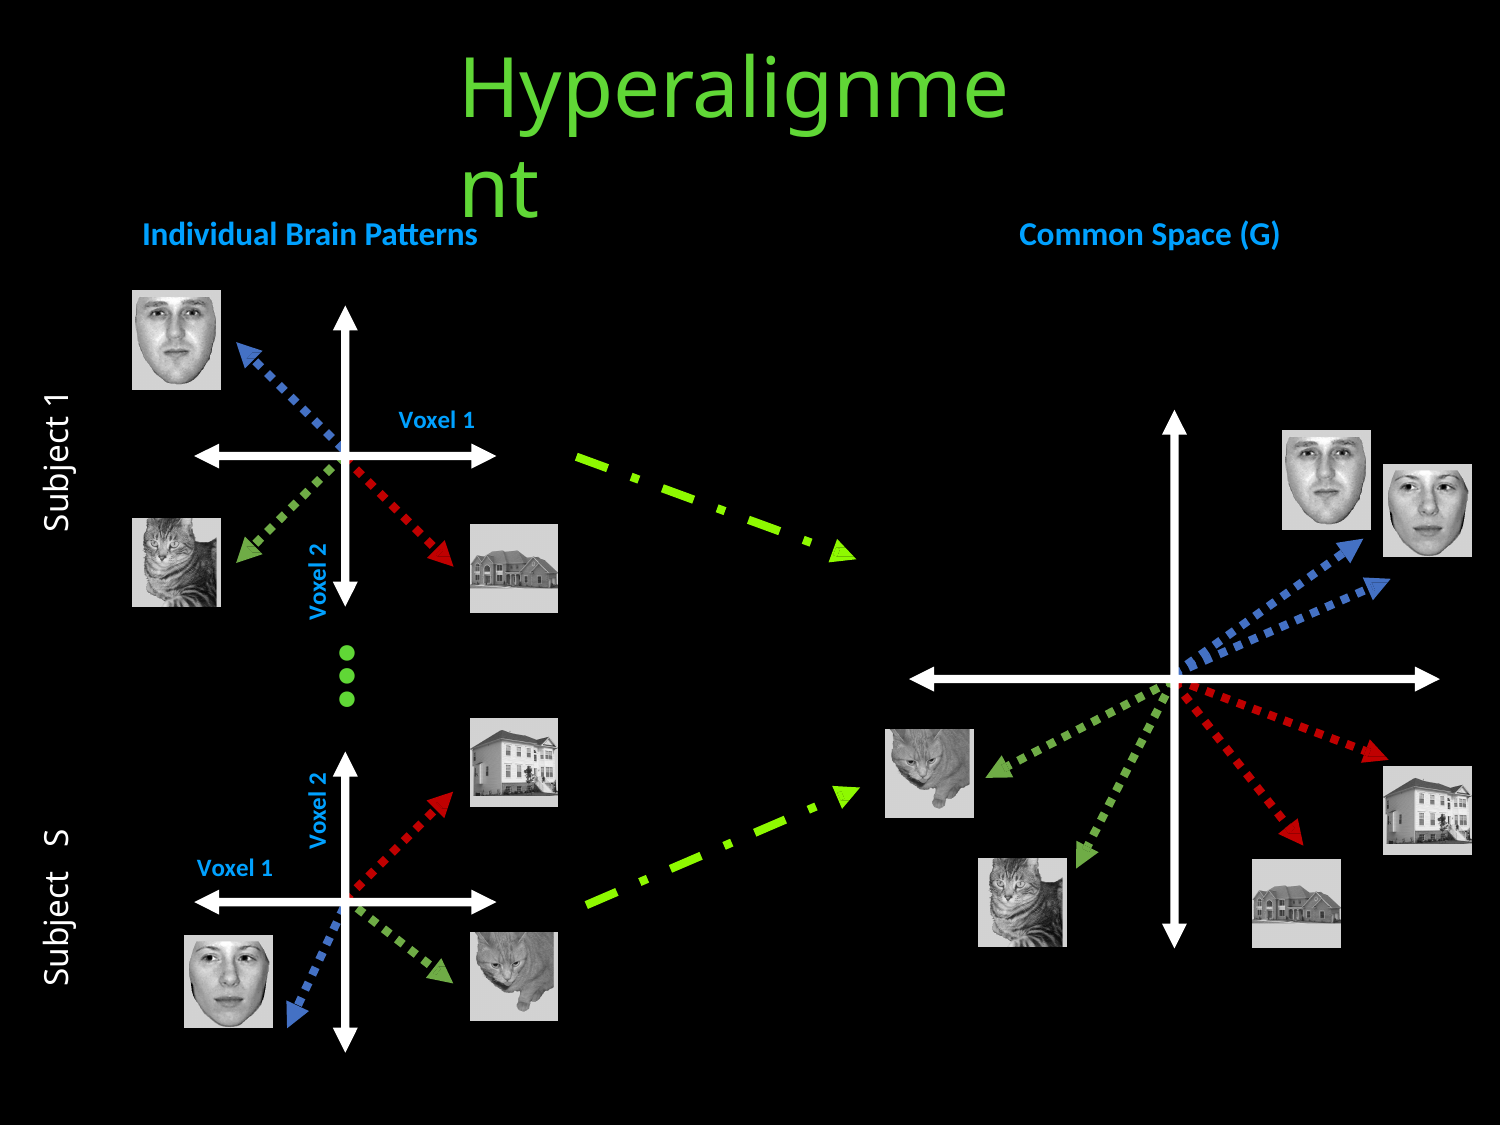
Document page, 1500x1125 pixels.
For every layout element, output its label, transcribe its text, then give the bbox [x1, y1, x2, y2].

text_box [908, 409, 1472, 949]
picture [884, 728, 908, 818]
text_box [584, 888, 619, 909]
picture [132, 518, 193, 607]
text_box [828, 538, 857, 563]
picture [469, 524, 559, 613]
text_box [715, 504, 727, 516]
text_box [660, 484, 696, 504]
text_box Subject 1 [37, 378, 75, 535]
text_box Subject S [37, 815, 75, 989]
picture [132, 290, 221, 390]
text_box [638, 874, 650, 886]
text_box [574, 452, 610, 473]
text_box Common Space (G) [1017, 210, 1285, 253]
text_box [801, 535, 813, 547]
text_box [668, 851, 703, 873]
text_box Individual Brain Patterns [140, 210, 487, 253]
text_box [832, 785, 861, 809]
text_box [806, 802, 818, 814]
text_box [722, 838, 734, 850]
text_box [753, 815, 787, 837]
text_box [193, 305, 497, 607]
text_box [629, 472, 641, 484]
picture [497, 932, 559, 1021]
picture [184, 935, 193, 1028]
title Hyperalignment [456, 31, 1044, 234]
text_box [746, 515, 782, 536]
picture [469, 717, 559, 807]
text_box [193, 751, 497, 1053]
text_box … [312, 637, 421, 716]
text_box Voxel 2 [304, 615, 335, 623]
